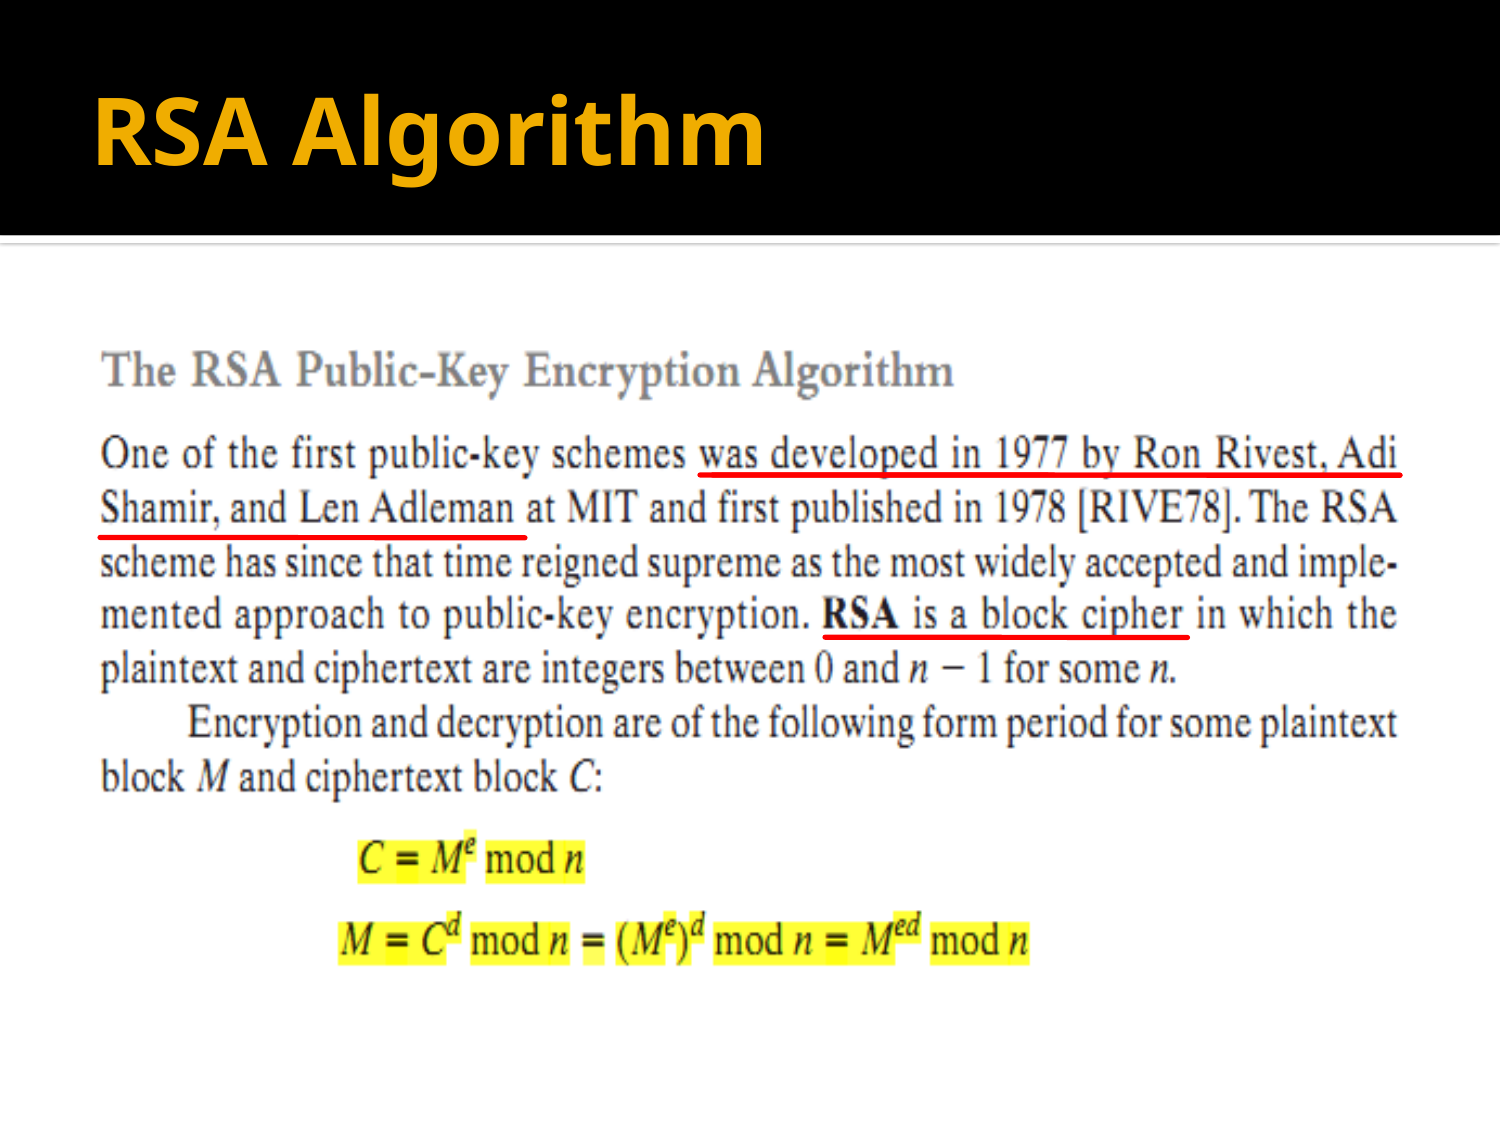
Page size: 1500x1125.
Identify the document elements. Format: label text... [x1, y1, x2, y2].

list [87, 349, 1425, 988]
title RSA Algorithm [75, 25, 1425, 231]
